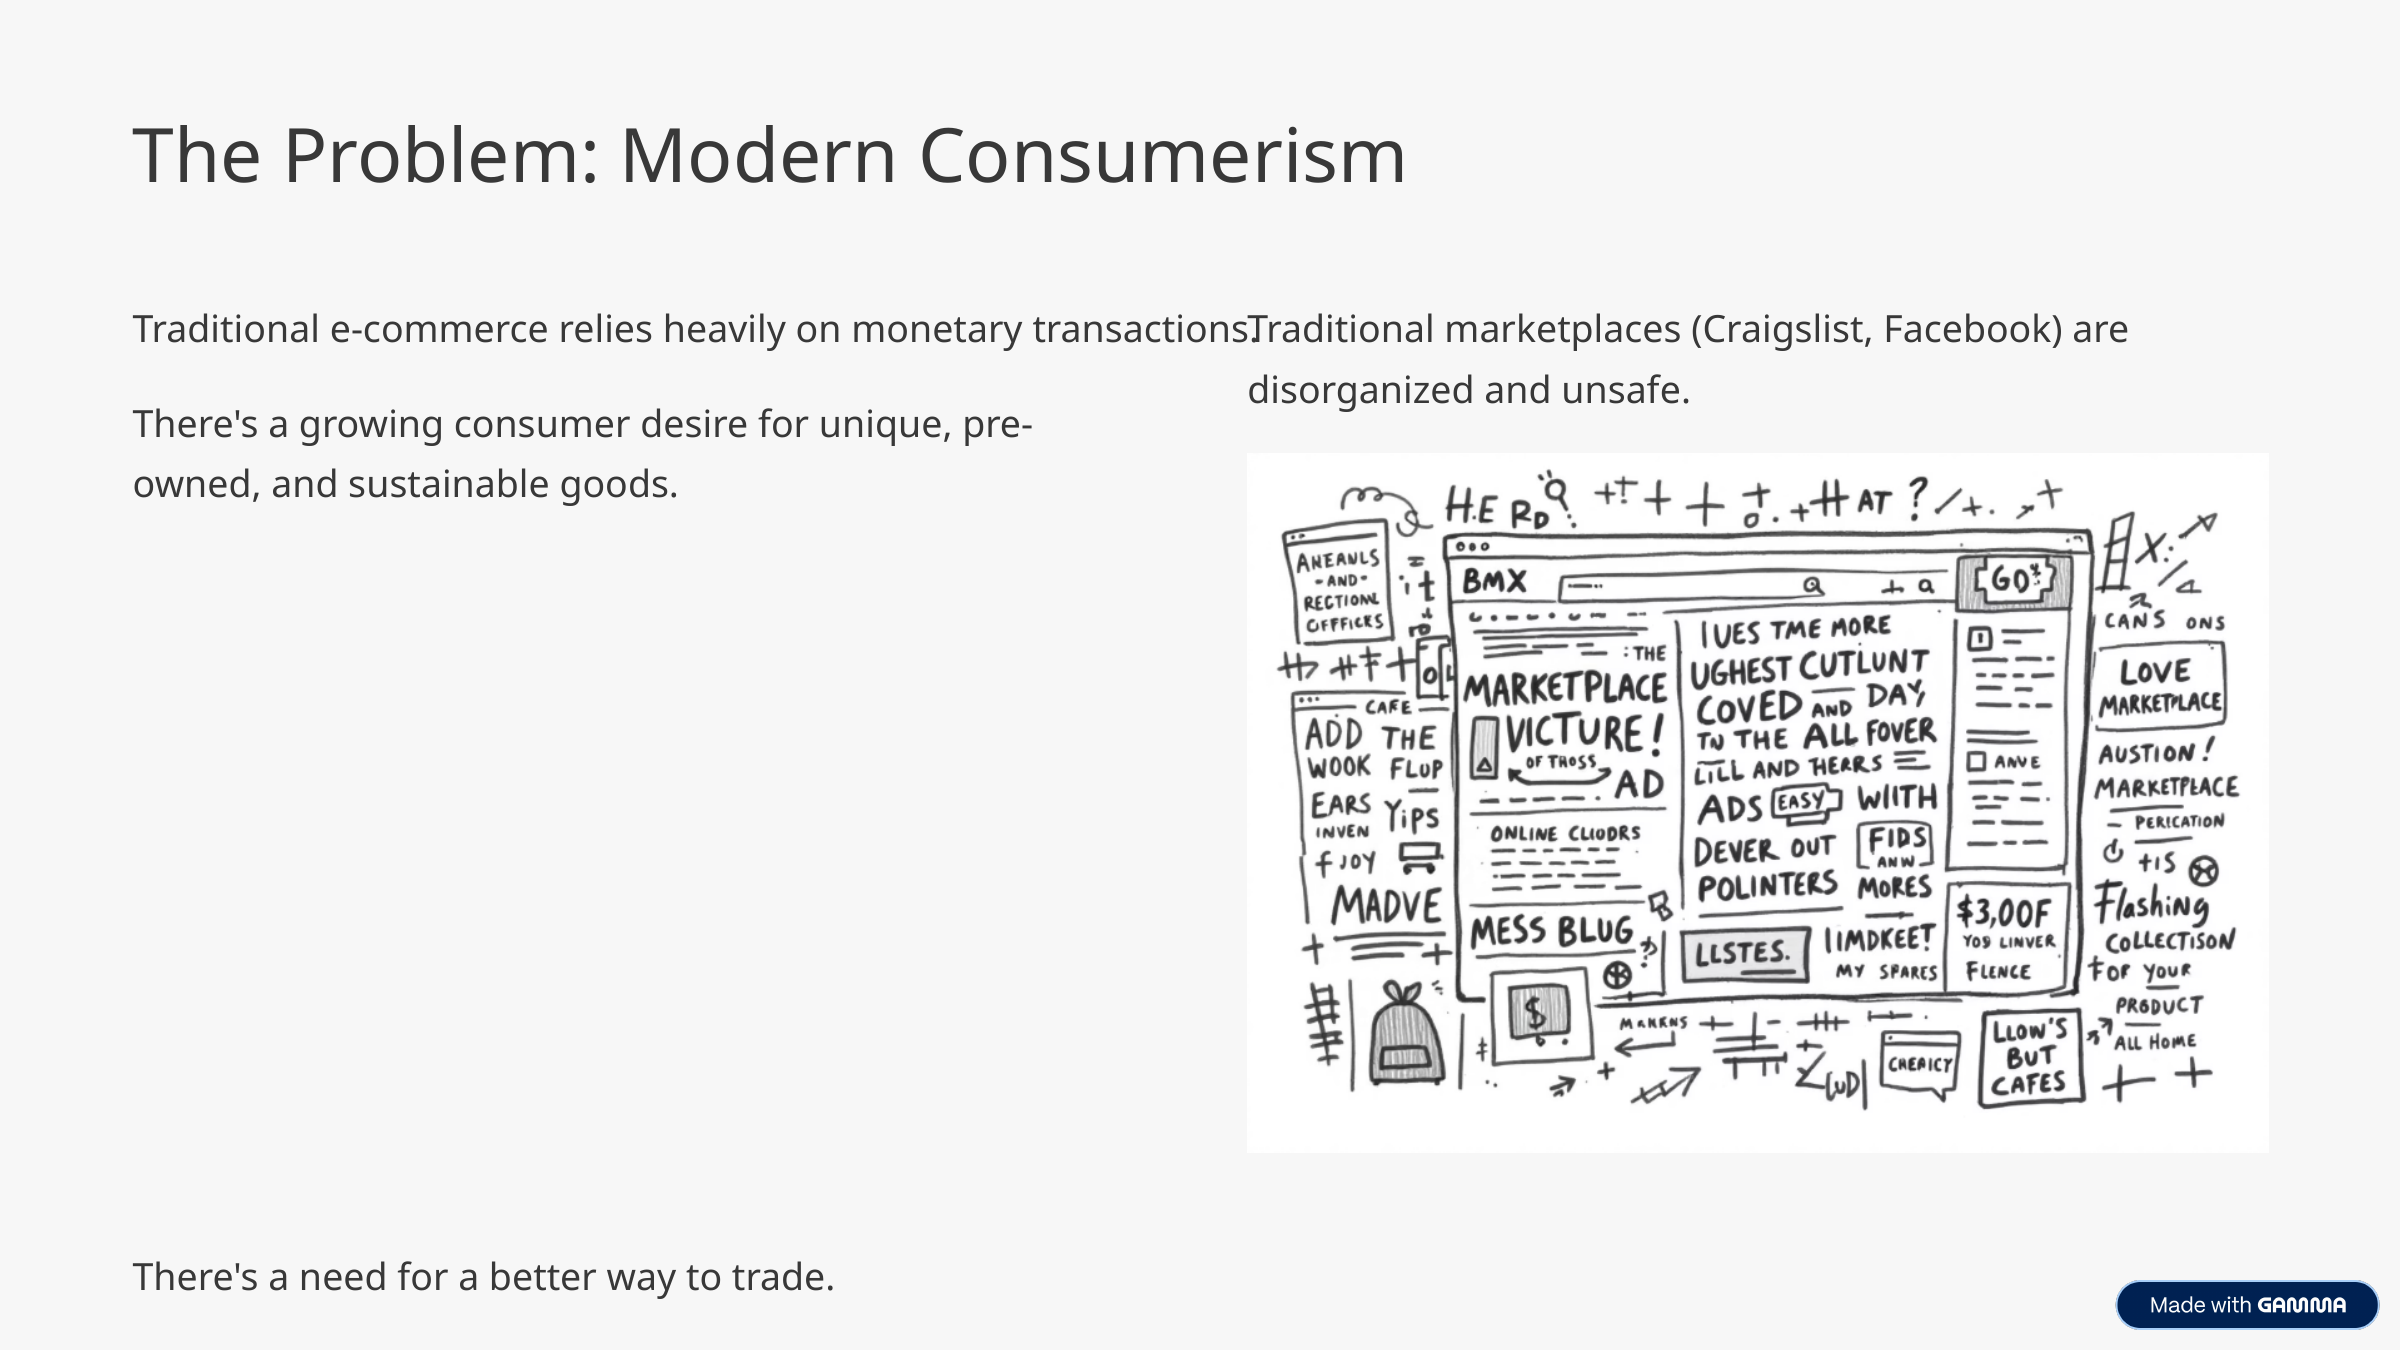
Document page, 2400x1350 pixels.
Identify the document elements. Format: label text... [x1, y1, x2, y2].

text_box The Problem: Modern Consumerism [132, 104, 1103, 199]
picture [2106, 1271, 2389, 1339]
text_box Traditional marketplaces (Craigslist, Facebook) are disorganized and unsafe. [1247, 289, 2269, 412]
picture [1247, 453, 2269, 1153]
text_box There's a growing consumer desire for unique, pre-owned, and sustainable goods. [132, 384, 1154, 506]
text_box There's a need for a better way to trade. [132, 1237, 2268, 1299]
text_box Traditional e-commerce relies heavily on monetary transactions. [132, 289, 1154, 351]
